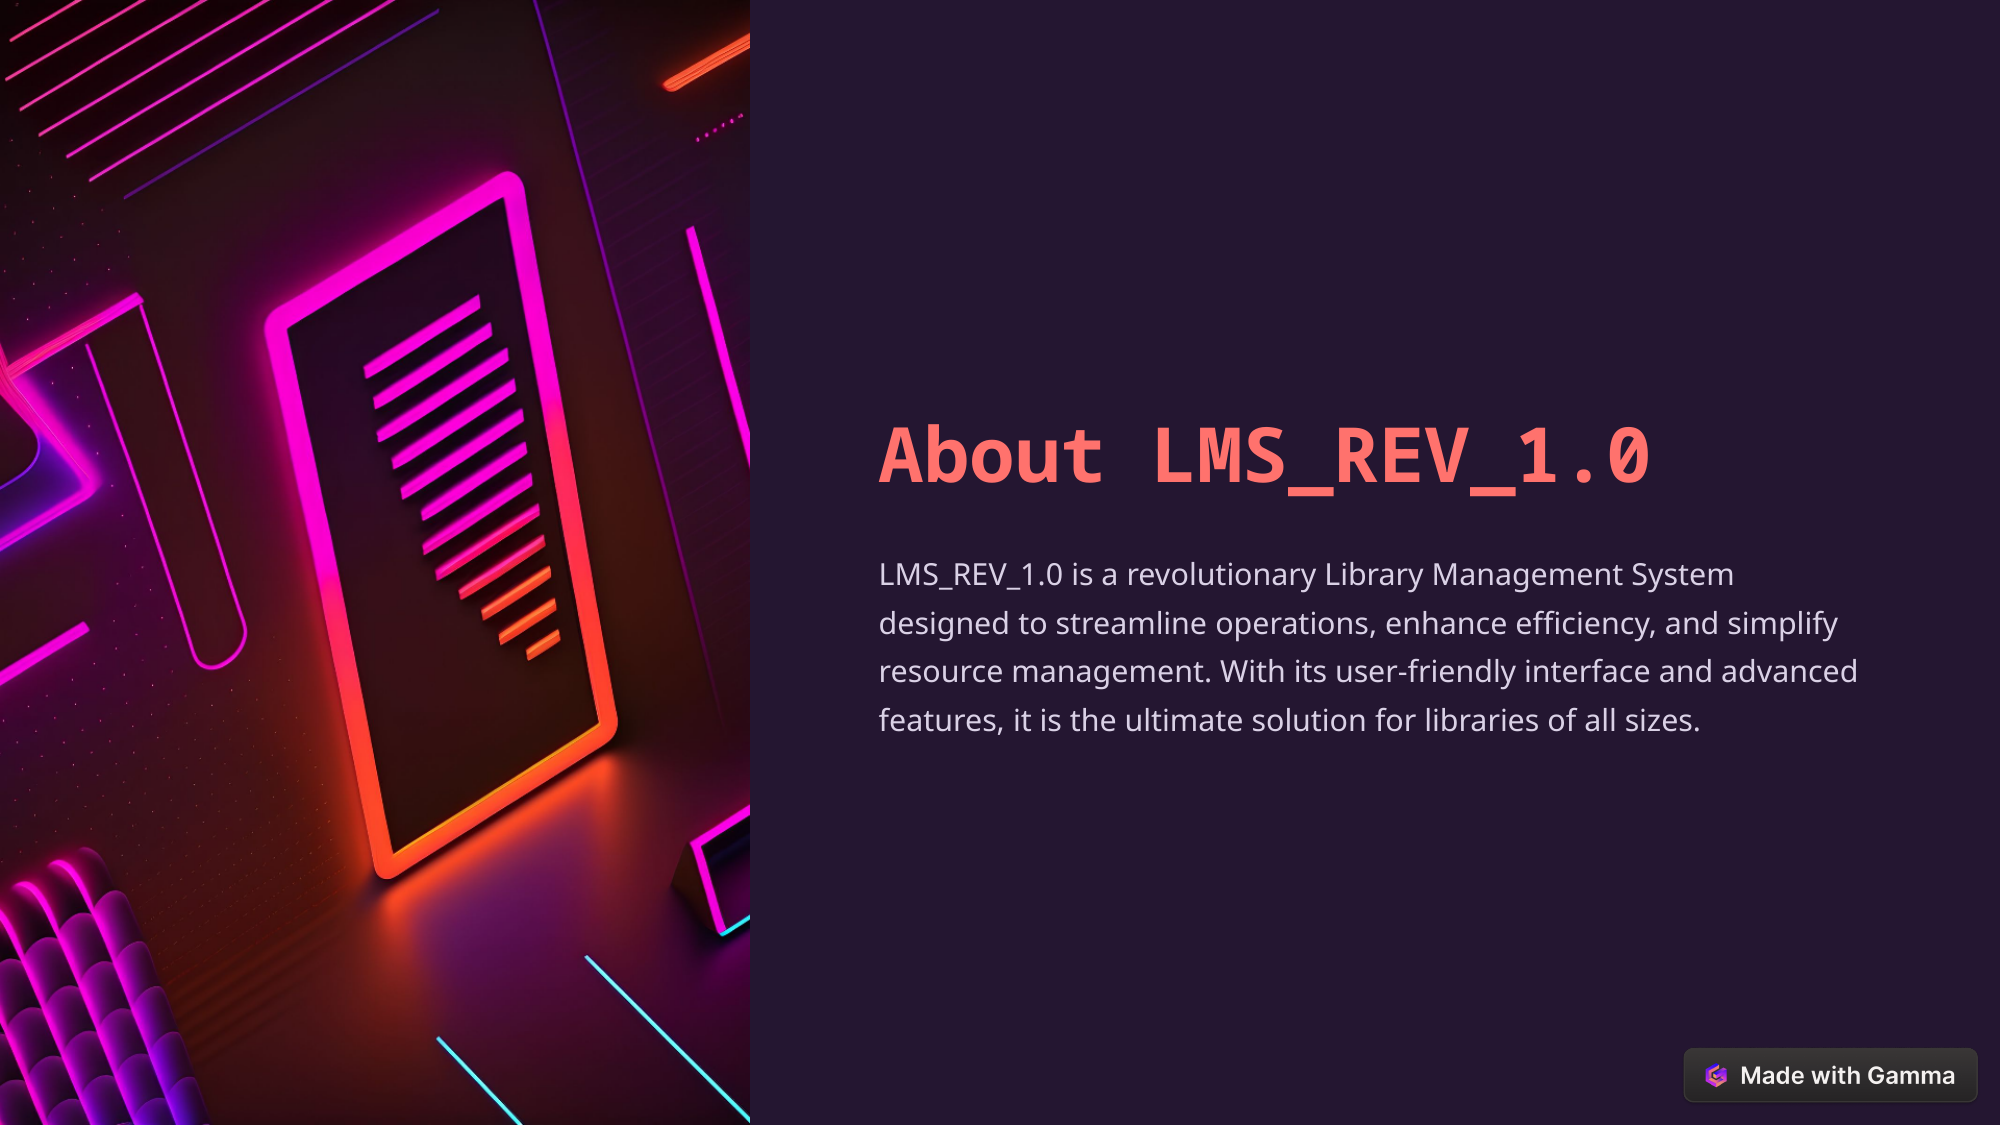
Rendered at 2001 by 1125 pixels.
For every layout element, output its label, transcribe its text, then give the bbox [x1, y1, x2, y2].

text_box LMS_REV_1.0 is a revolutionary Library Management System designed to streamline operations, enhance efficiency, and simplify resource management. With its user-friendly interface and advanced features, it is the ultimate solution for libraries of all sizes. [863, 535, 1887, 730]
text_box About LMS_REV_1.0 [863, 395, 1520, 490]
text_box [750, 0, 2000, 1125]
picture [0, 0, 750, 1125]
picture [1673, 1037, 1988, 1113]
